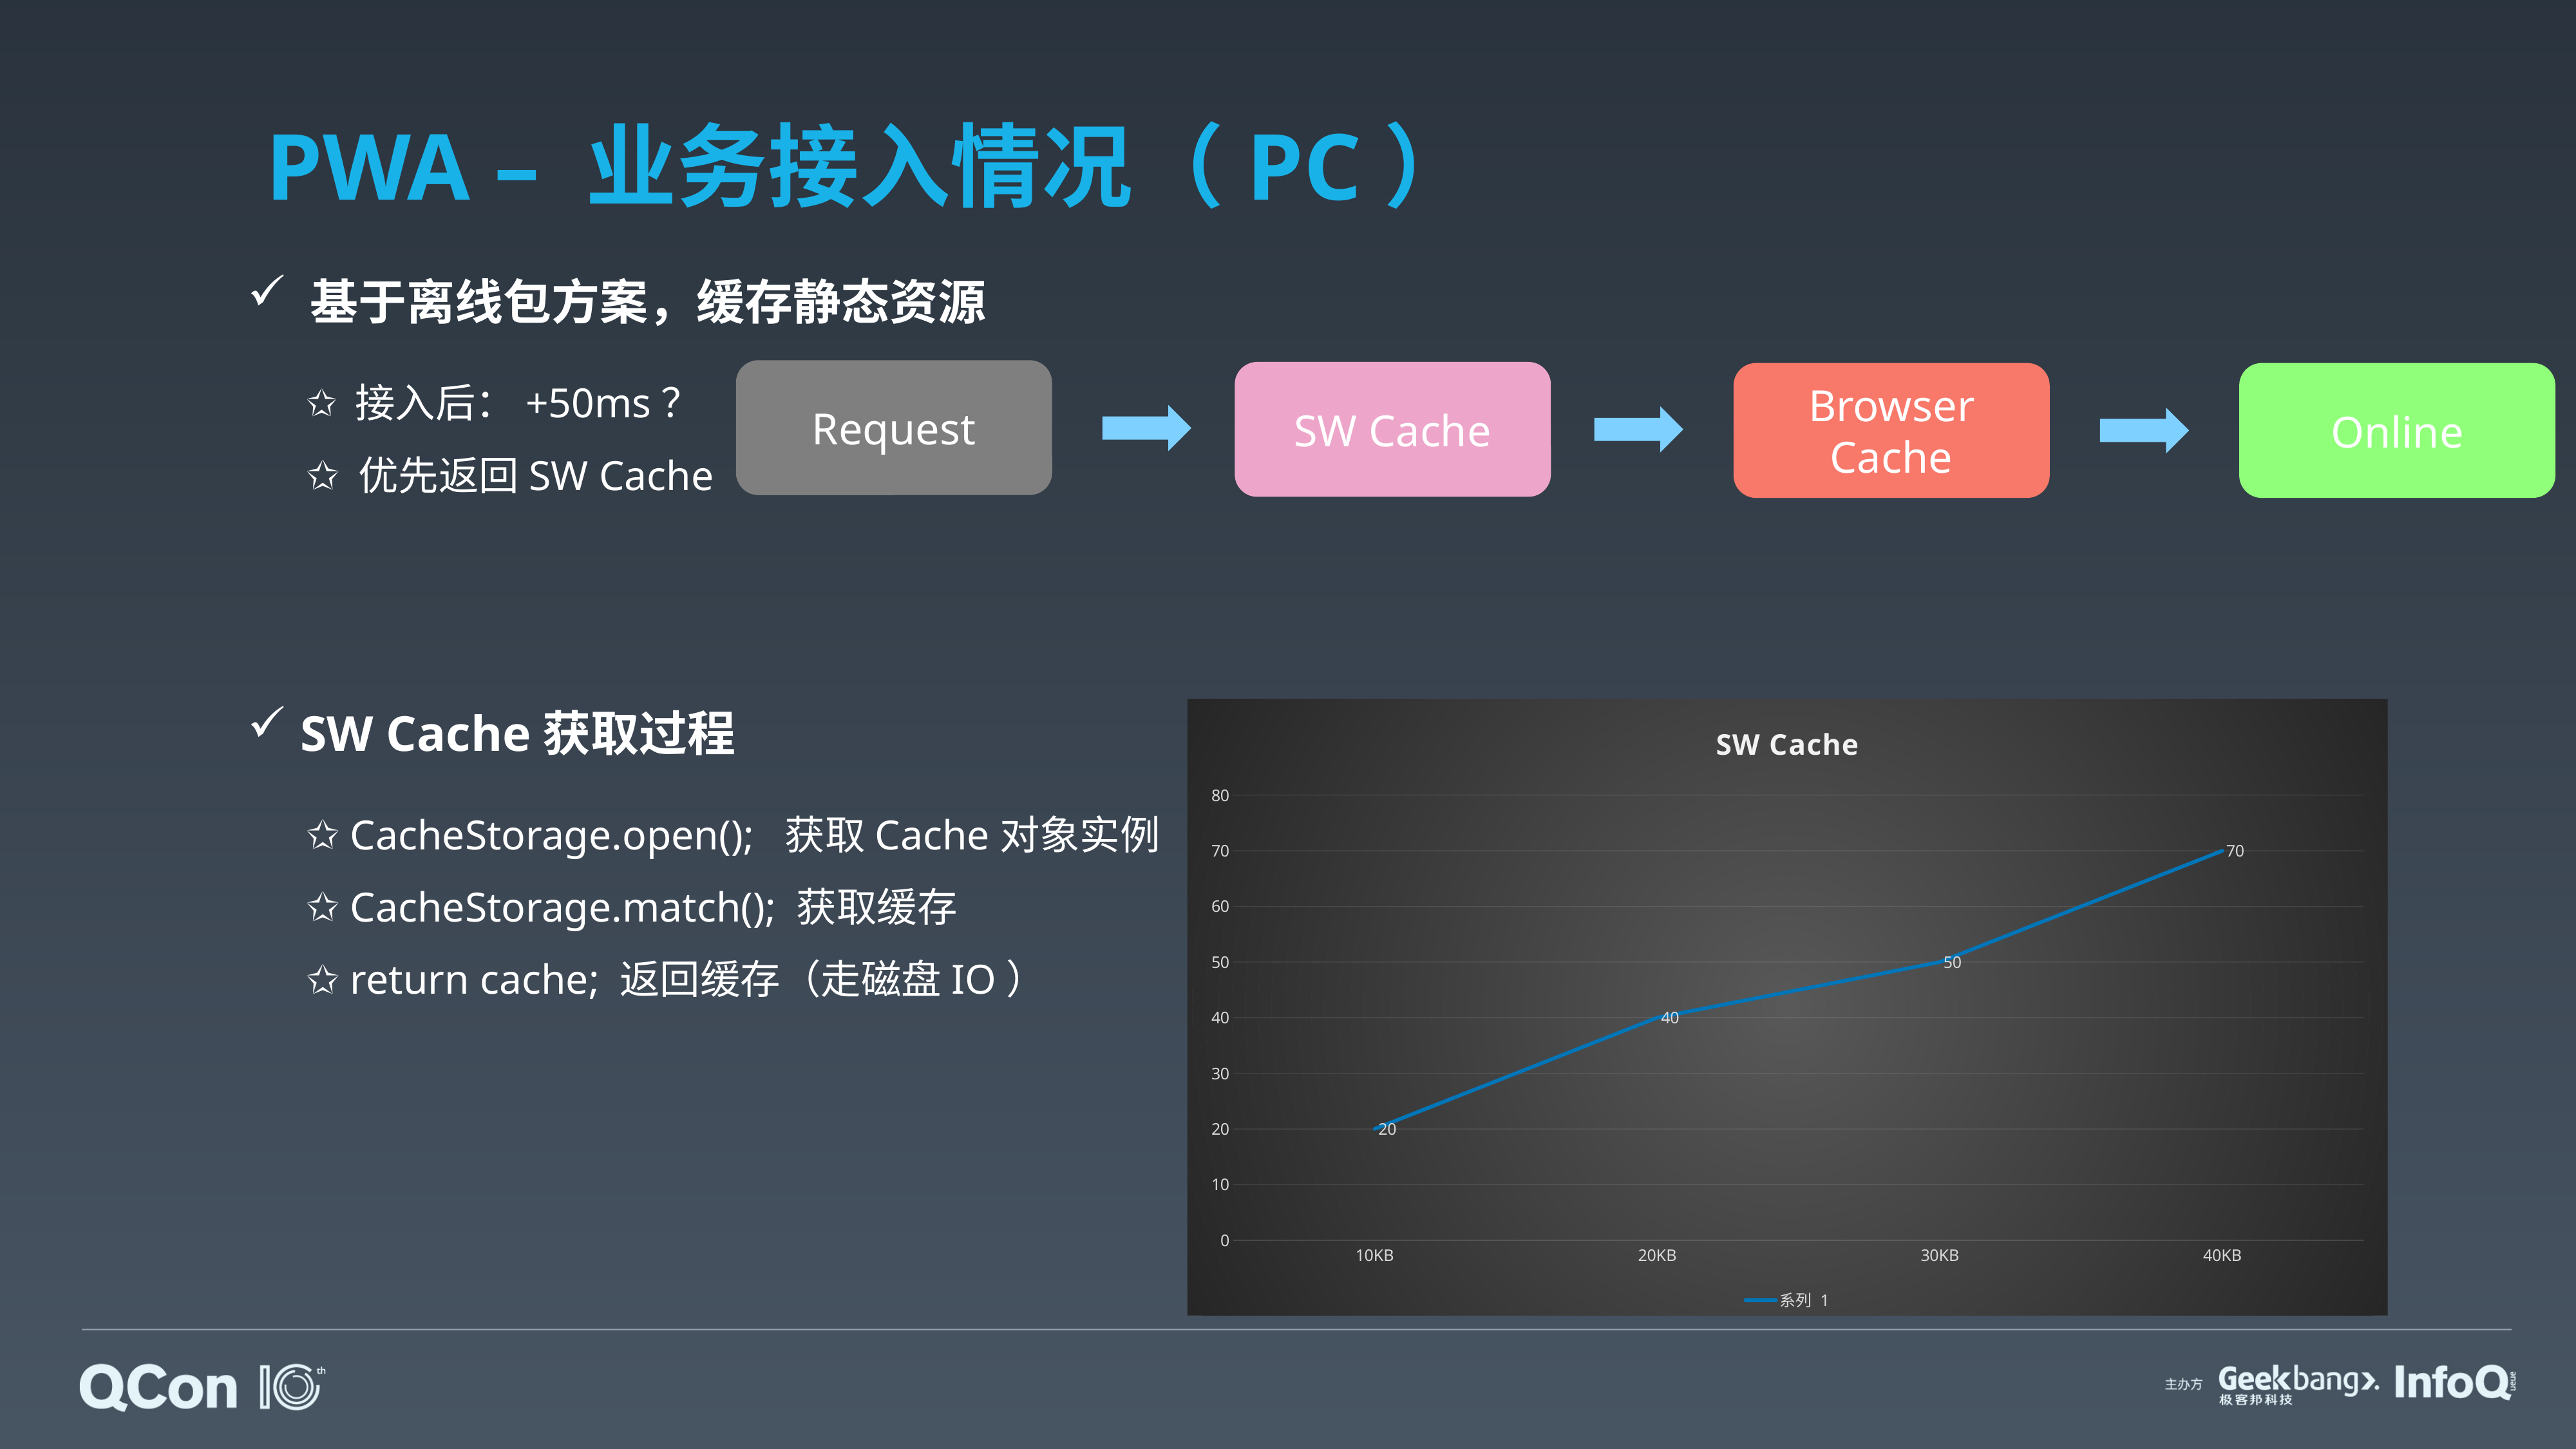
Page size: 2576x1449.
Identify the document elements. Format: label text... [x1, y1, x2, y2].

text_box SW Cache获取过程 [238, 698, 1151, 766]
text_box Browser Cache [1733, 363, 2050, 498]
title PWA – 业务接入情况（PC） [260, 102, 2316, 242]
text_box 接入后：+50ms？ 优先返回SW Cache [296, 348, 1520, 706]
text_box SW Cache [1235, 361, 1551, 497]
text_box [1594, 406, 1683, 453]
text_box CacheStorage.open(); 获取Cache对象实例 CacheStorage.match(); 获取缓存 return cache; 返回缓存（走磁盘IO） [296, 780, 1187, 1142]
chart [1187, 698, 2388, 1316]
text_box 基于离线包方案，缓存静态资源 [238, 267, 1151, 334]
text_box [1102, 404, 1192, 451]
text_box Request [735, 360, 1052, 495]
picture [0, 0, 2576, 1449]
text_box [2099, 407, 2190, 454]
text_box Online [2239, 363, 2556, 498]
